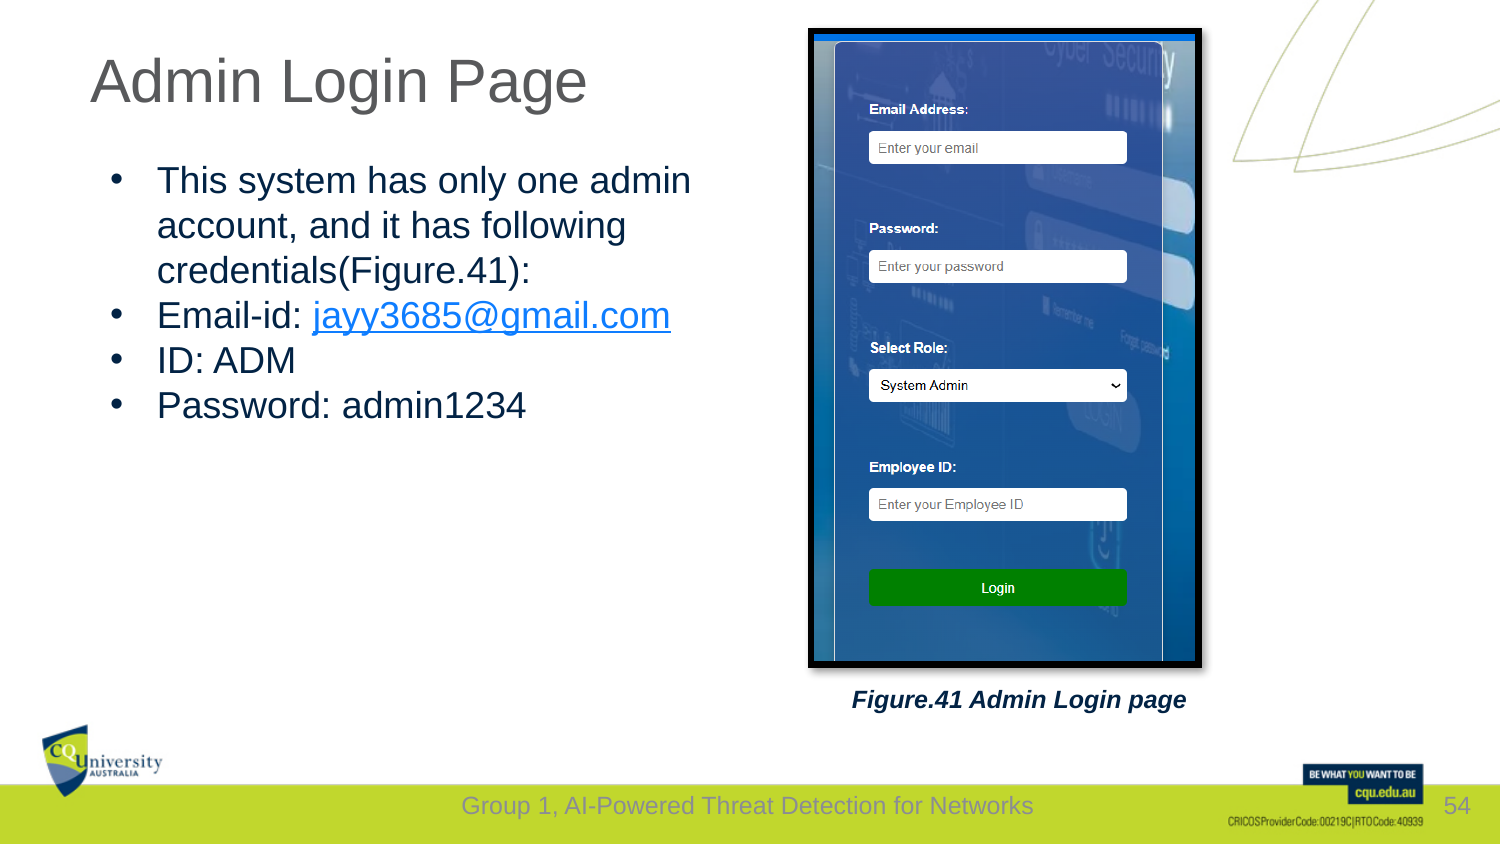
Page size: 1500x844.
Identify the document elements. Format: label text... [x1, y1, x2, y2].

title Admin Login Page [1211, 33, 1425, 123]
text_box This system has only one admin account, and it has following credentials(Figure.41): Email-id: jayy3685@gmail.com ID: ADM Password: admin1234 [95, 148, 729, 479]
footer Group 1, AI-Powered Threat Detection for Networks [272, 782, 1136, 827]
text_box Figure.41 Admin Login page [837, 676, 1425, 721]
title Admin Login Page [75, 33, 806, 123]
slide_number 54 [1136, 782, 1487, 827]
picture [0, 0, 1500, 844]
